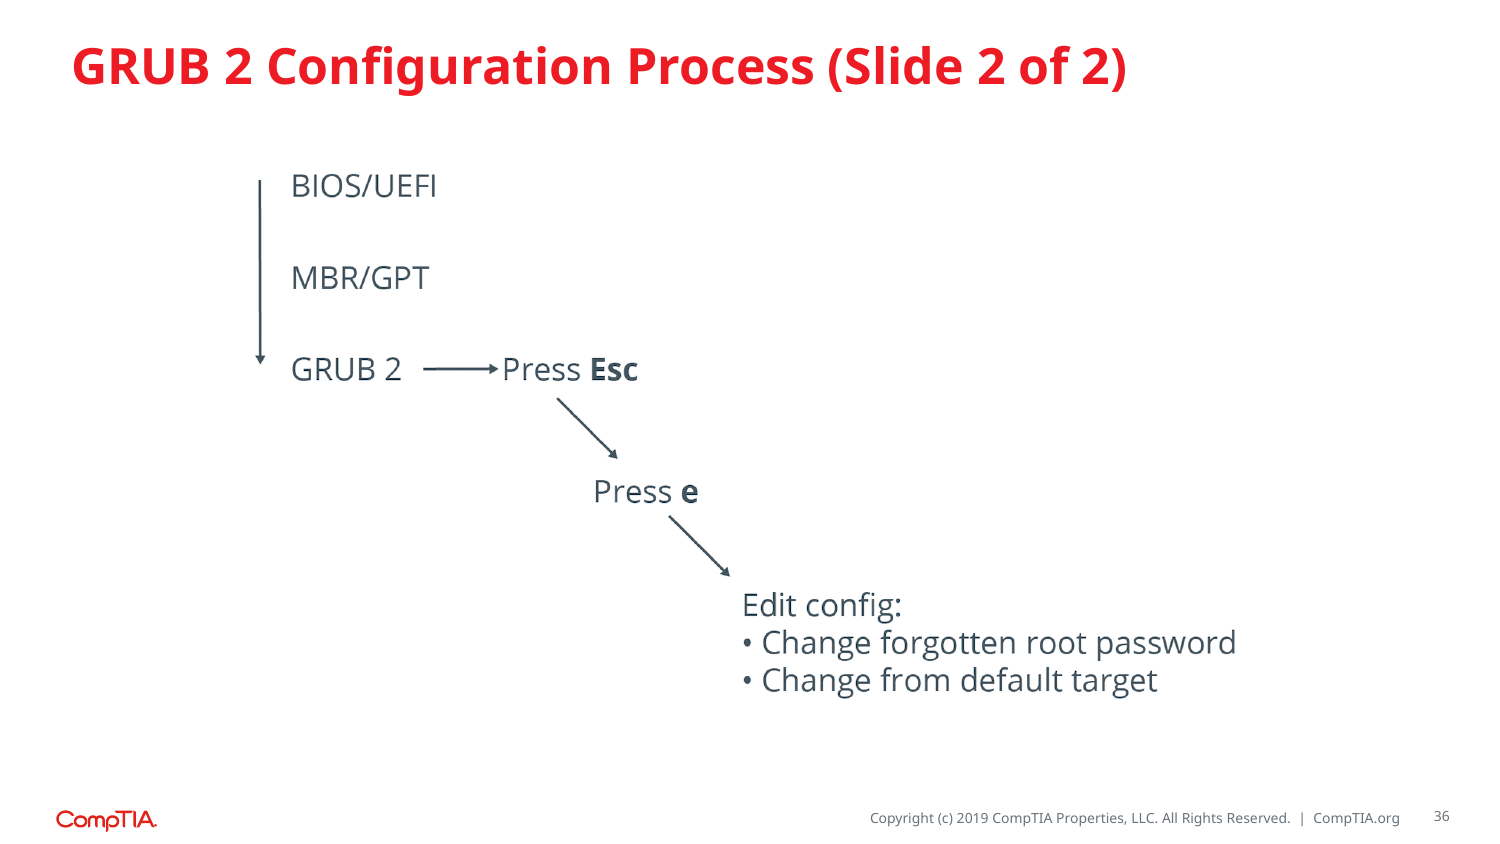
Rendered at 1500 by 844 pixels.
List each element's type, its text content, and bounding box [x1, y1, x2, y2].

slide_number 36 [1407, 800, 1450, 835]
title GRUB 2 Configuration Process (Slide 2 of 2) [56, 12, 1444, 117]
picture [250, 159, 1249, 706]
